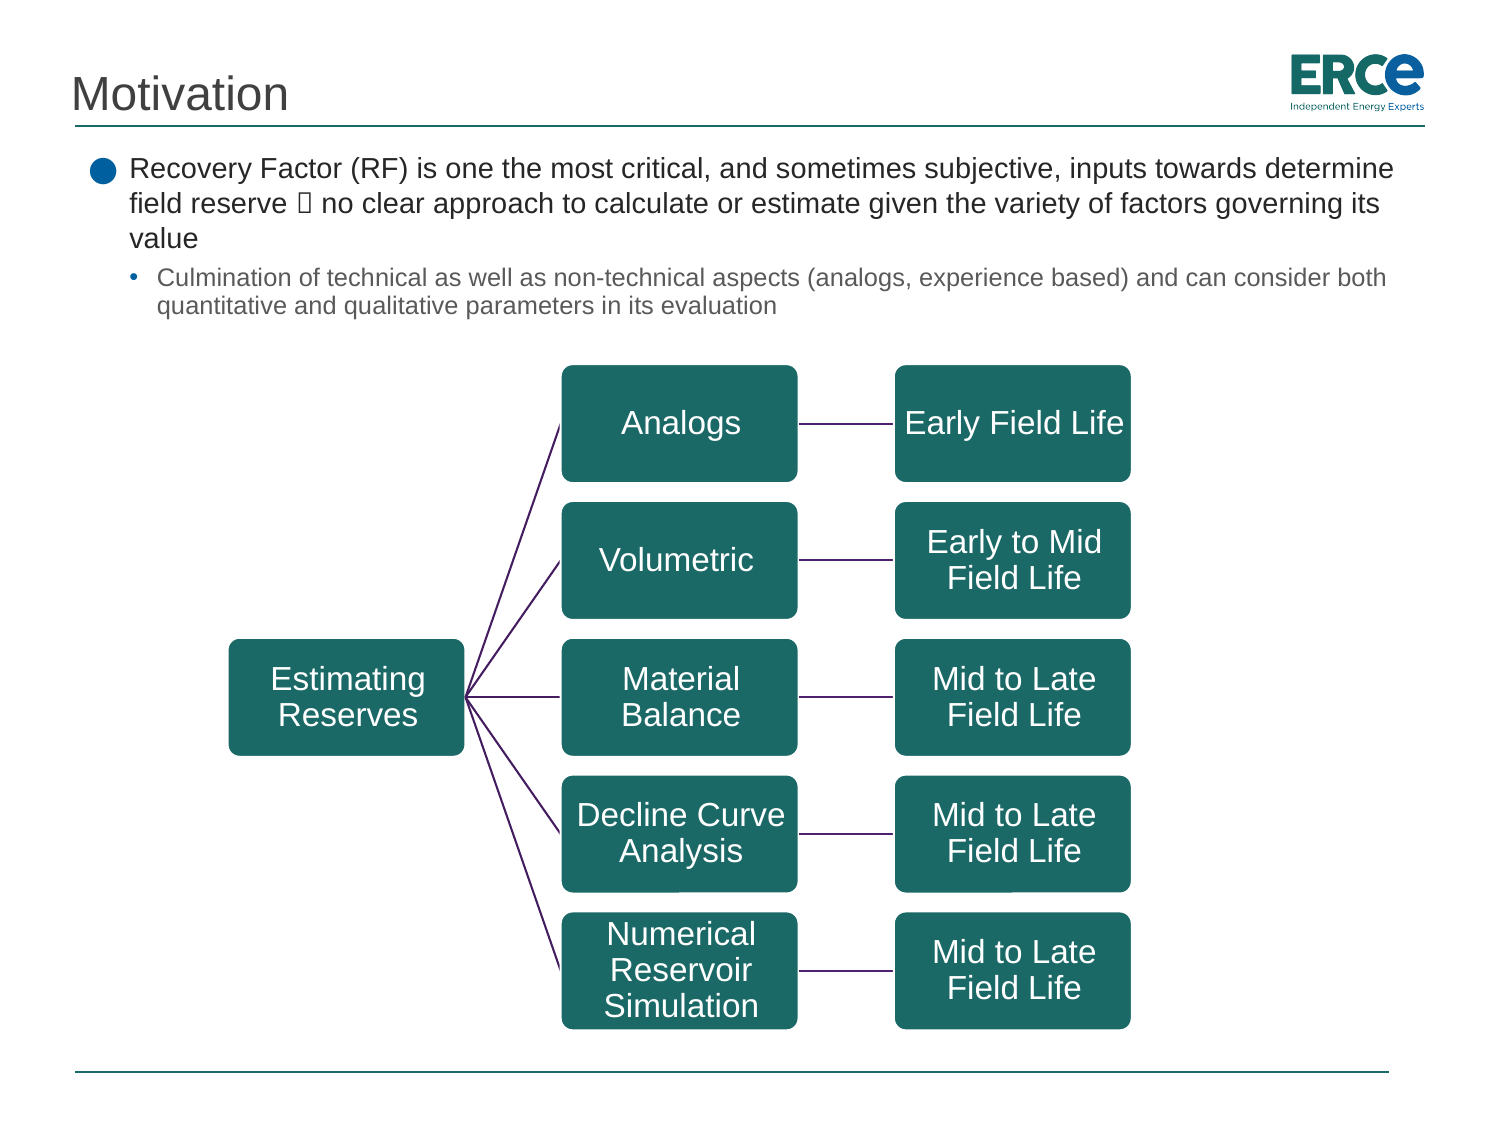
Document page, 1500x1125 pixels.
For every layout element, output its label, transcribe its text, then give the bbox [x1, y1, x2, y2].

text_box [179, 363, 1180, 1031]
list Recovery Factor (RF) is one the most critical, and sometimes subjective, inputs towards determine field reserve  no clear approach to calculate or estimate given the variety of factors governing its value Culmination of technical as well as non-technical aspects (analogs, experience based) and can consider both quantitative and qualitative parameters in its evaluation [73, 142, 1424, 329]
title Motivation [56, 10, 1428, 129]
